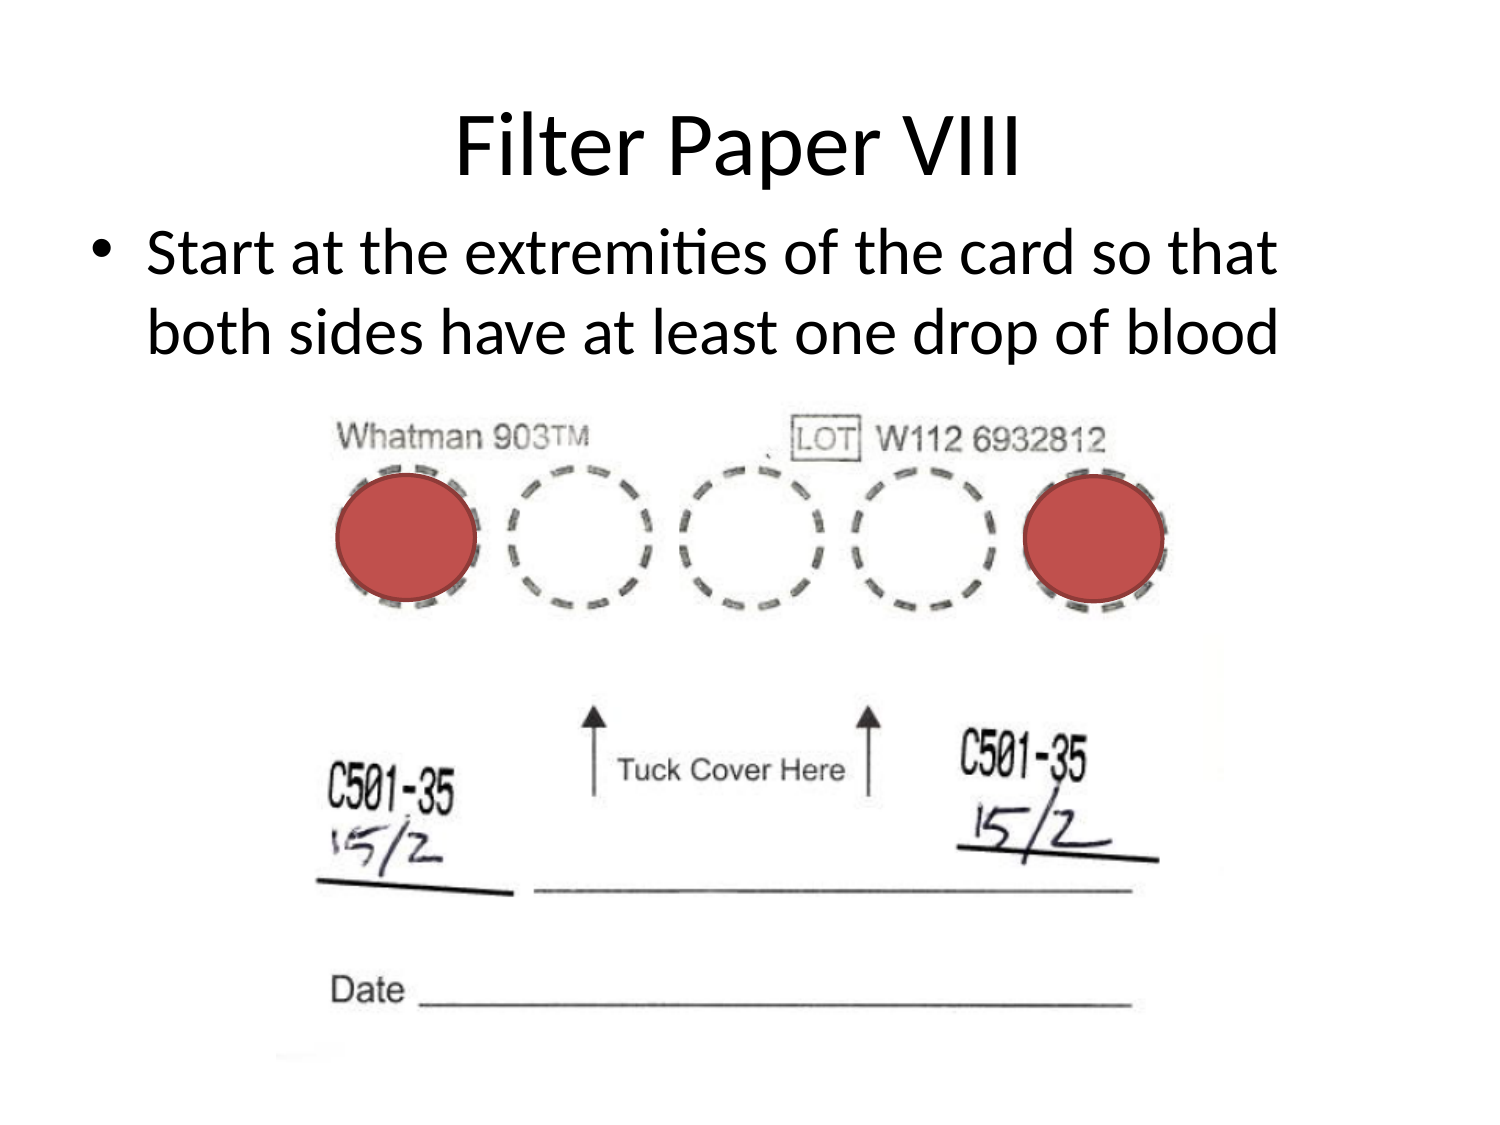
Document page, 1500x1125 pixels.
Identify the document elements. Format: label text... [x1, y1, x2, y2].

picture [276, 379, 1224, 1063]
title Filter Paper VIII [75, 45, 1425, 200]
list Start at the extremities of the card so that both sides have at least one drop of blood [75, 200, 1425, 943]
